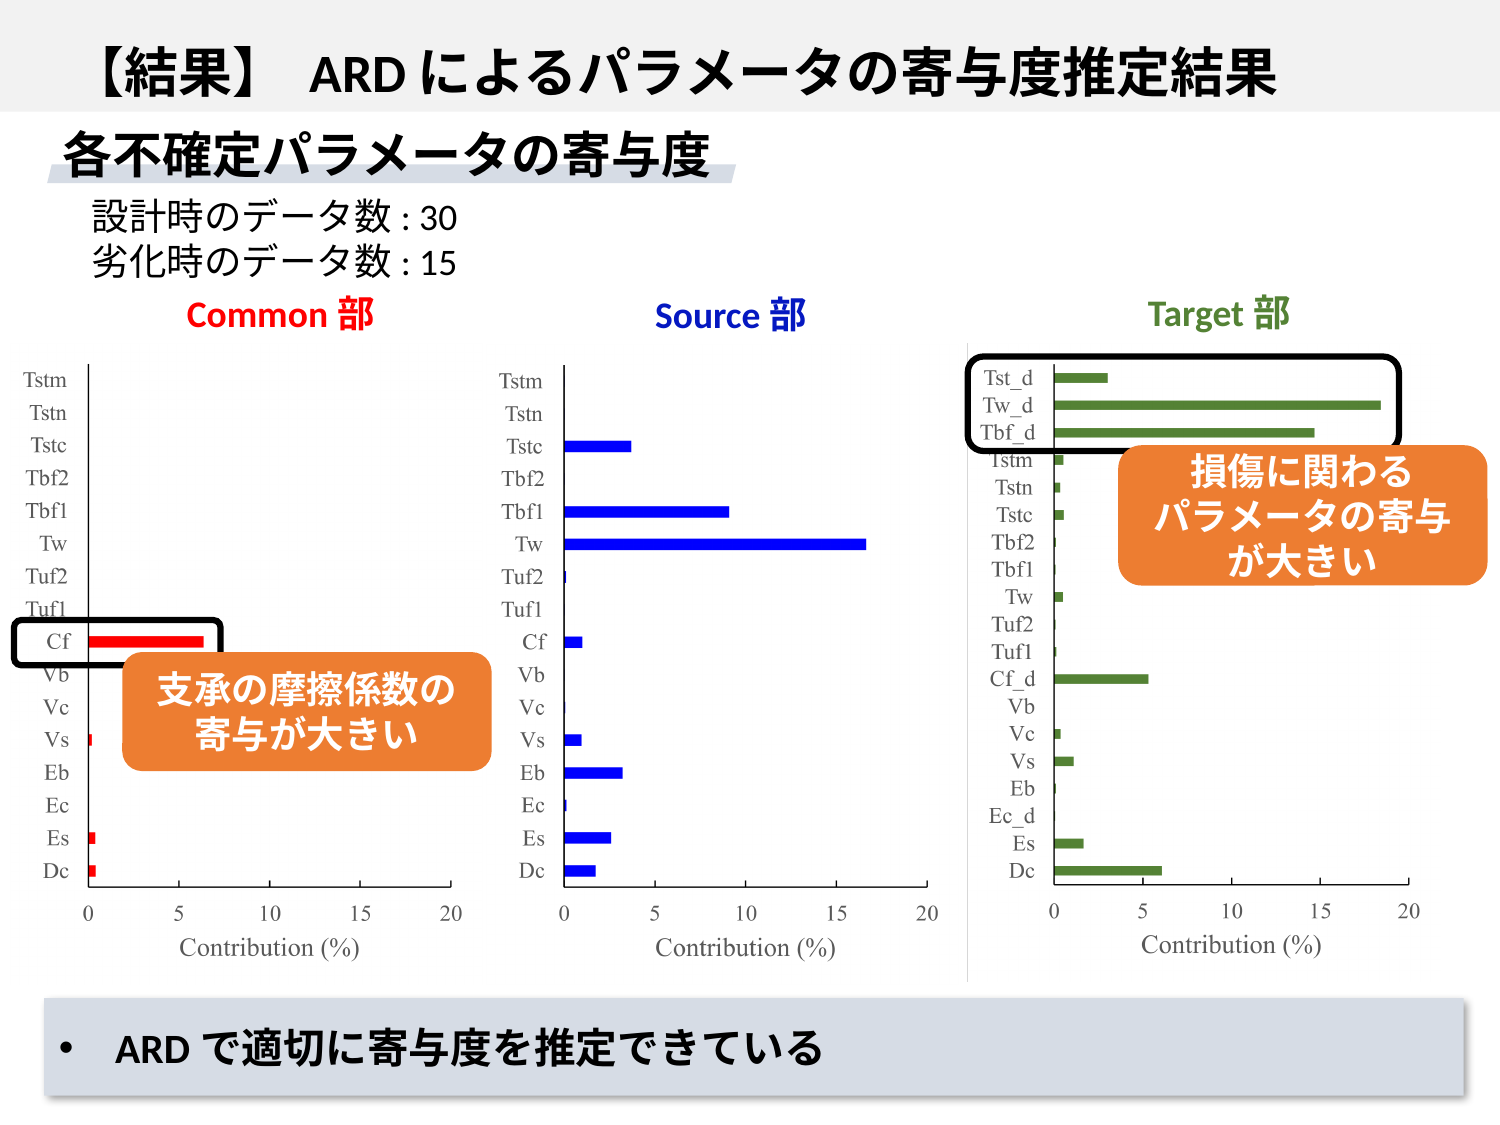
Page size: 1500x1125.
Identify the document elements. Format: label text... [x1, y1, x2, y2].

text_box Target部 [1092, 281, 1346, 342]
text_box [47, 120, 1029, 186]
picture [9, 343, 483, 985]
text_box 損傷に関わる パラメータの寄与が大きい [1441, 444, 1489, 587]
picture [486, 344, 959, 985]
text_box Source部 [604, 283, 858, 344]
text_box ARDで適切に寄与度を推定できている [43, 997, 1465, 1097]
title 【結果】 ARDによるパラメータの寄与度推定結果 [0, 0, 1500, 112]
text_box Common部 [154, 282, 408, 343]
text_box 設計時のデータ数: 30 劣化時のデータ数: 15 [74, 186, 475, 291]
picture [967, 343, 1441, 982]
